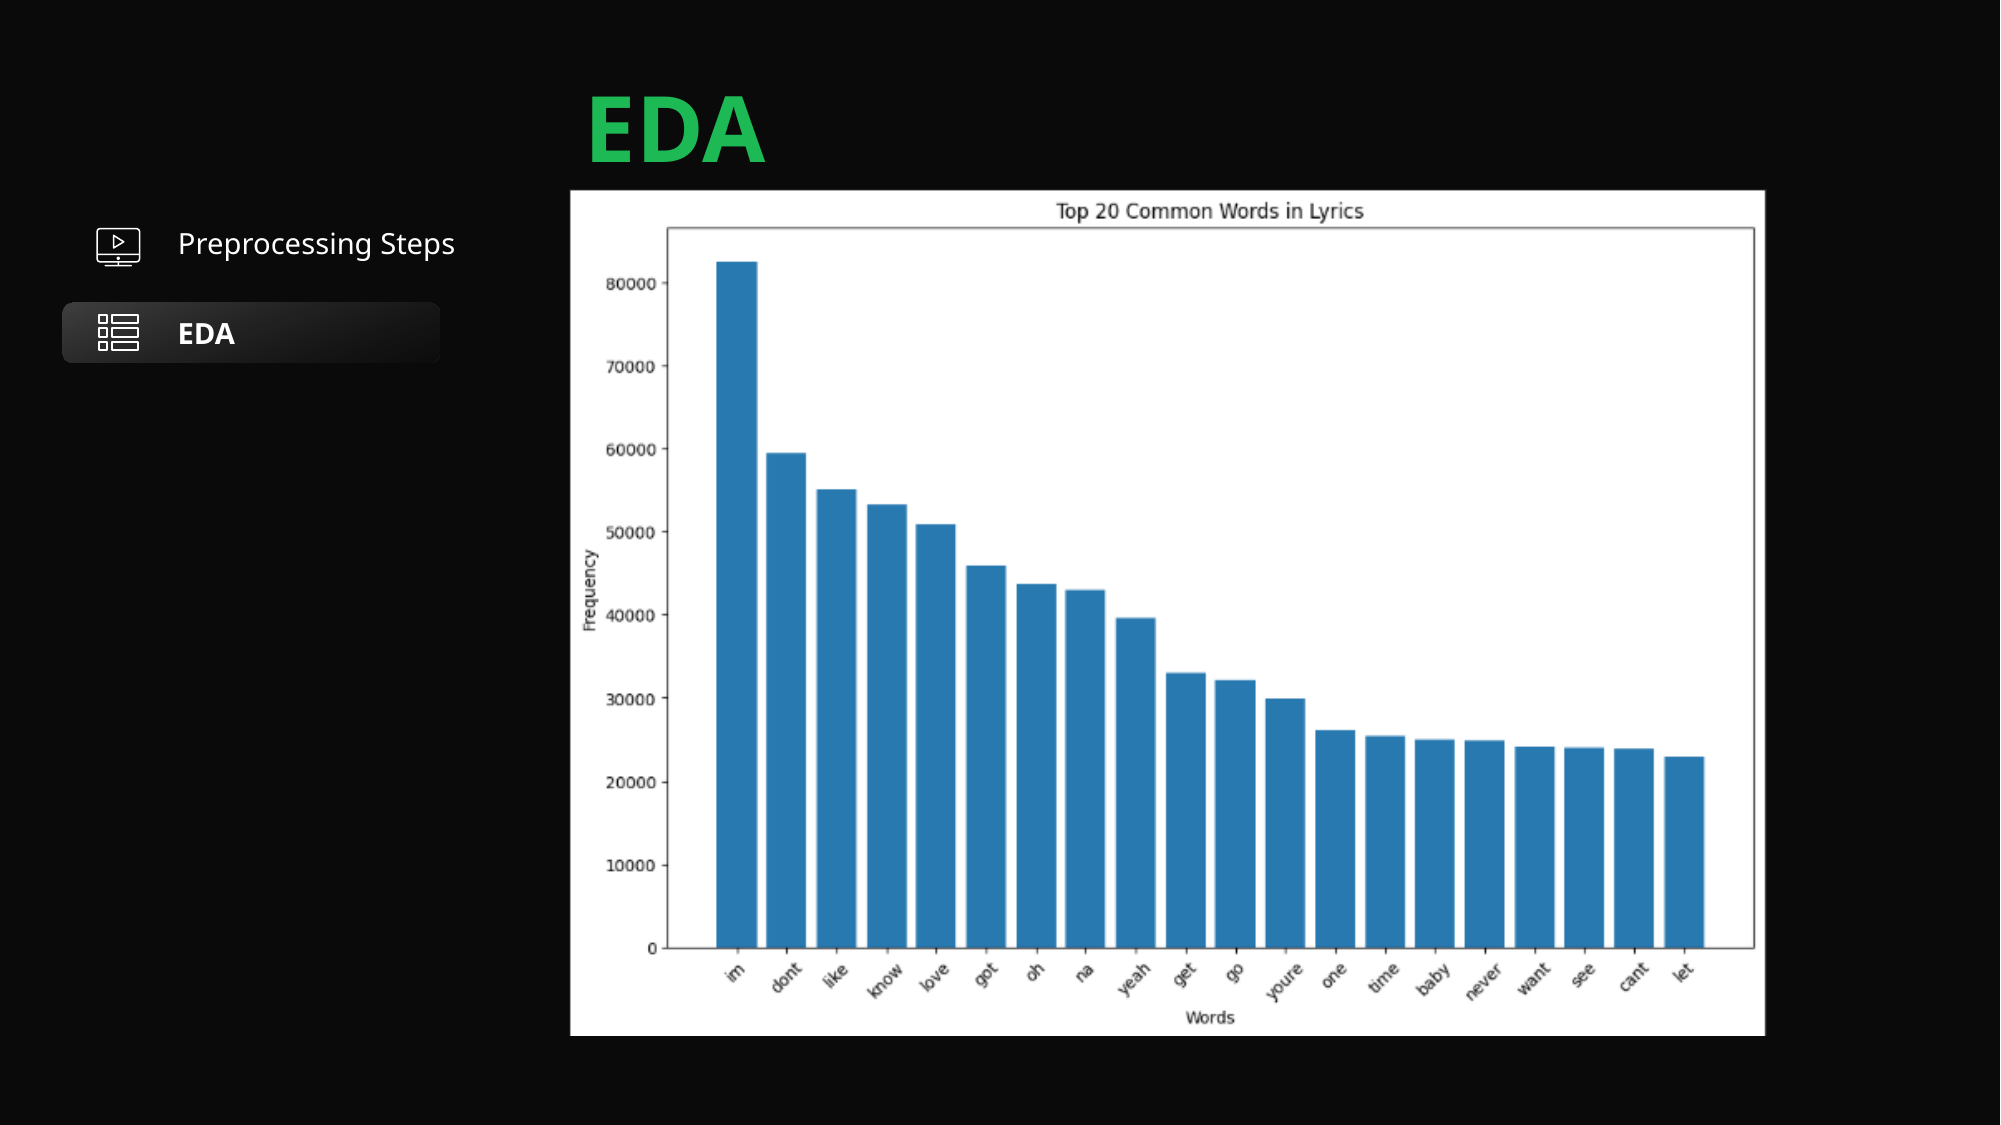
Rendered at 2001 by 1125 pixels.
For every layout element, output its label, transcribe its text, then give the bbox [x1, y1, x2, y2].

text_box EDA [569, 63, 1857, 189]
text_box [98, 314, 138, 351]
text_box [97, 228, 140, 266]
picture [569, 189, 1767, 1036]
text_box Preprocessing Steps [62, 212, 440, 273]
text_box EDA [62, 302, 440, 363]
